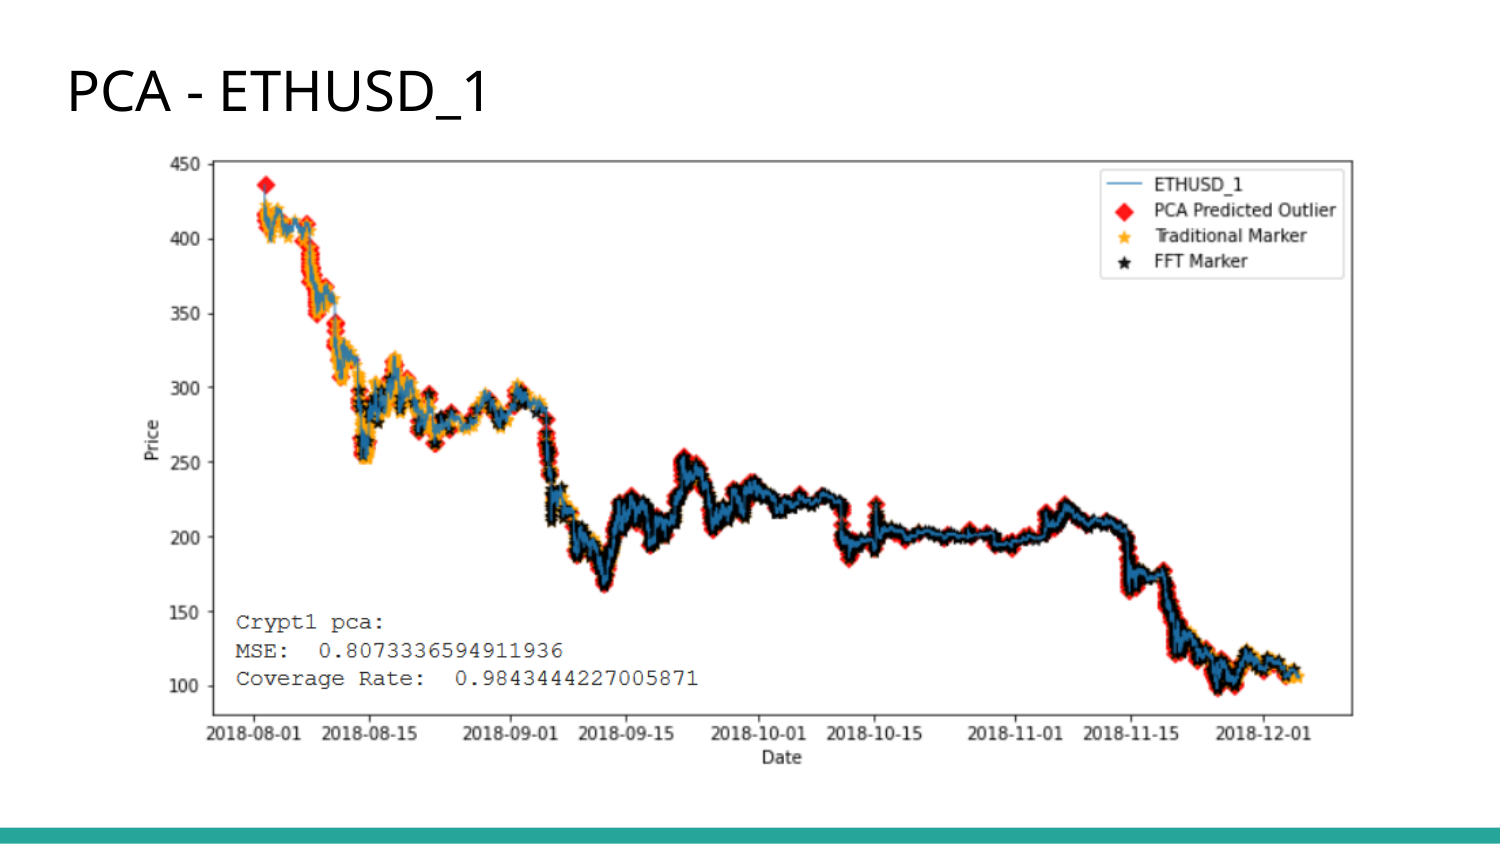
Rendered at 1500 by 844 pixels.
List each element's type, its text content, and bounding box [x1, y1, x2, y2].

title PCA - ETHUSD_1 [51, 40, 1449, 141]
picture [140, 147, 1360, 771]
